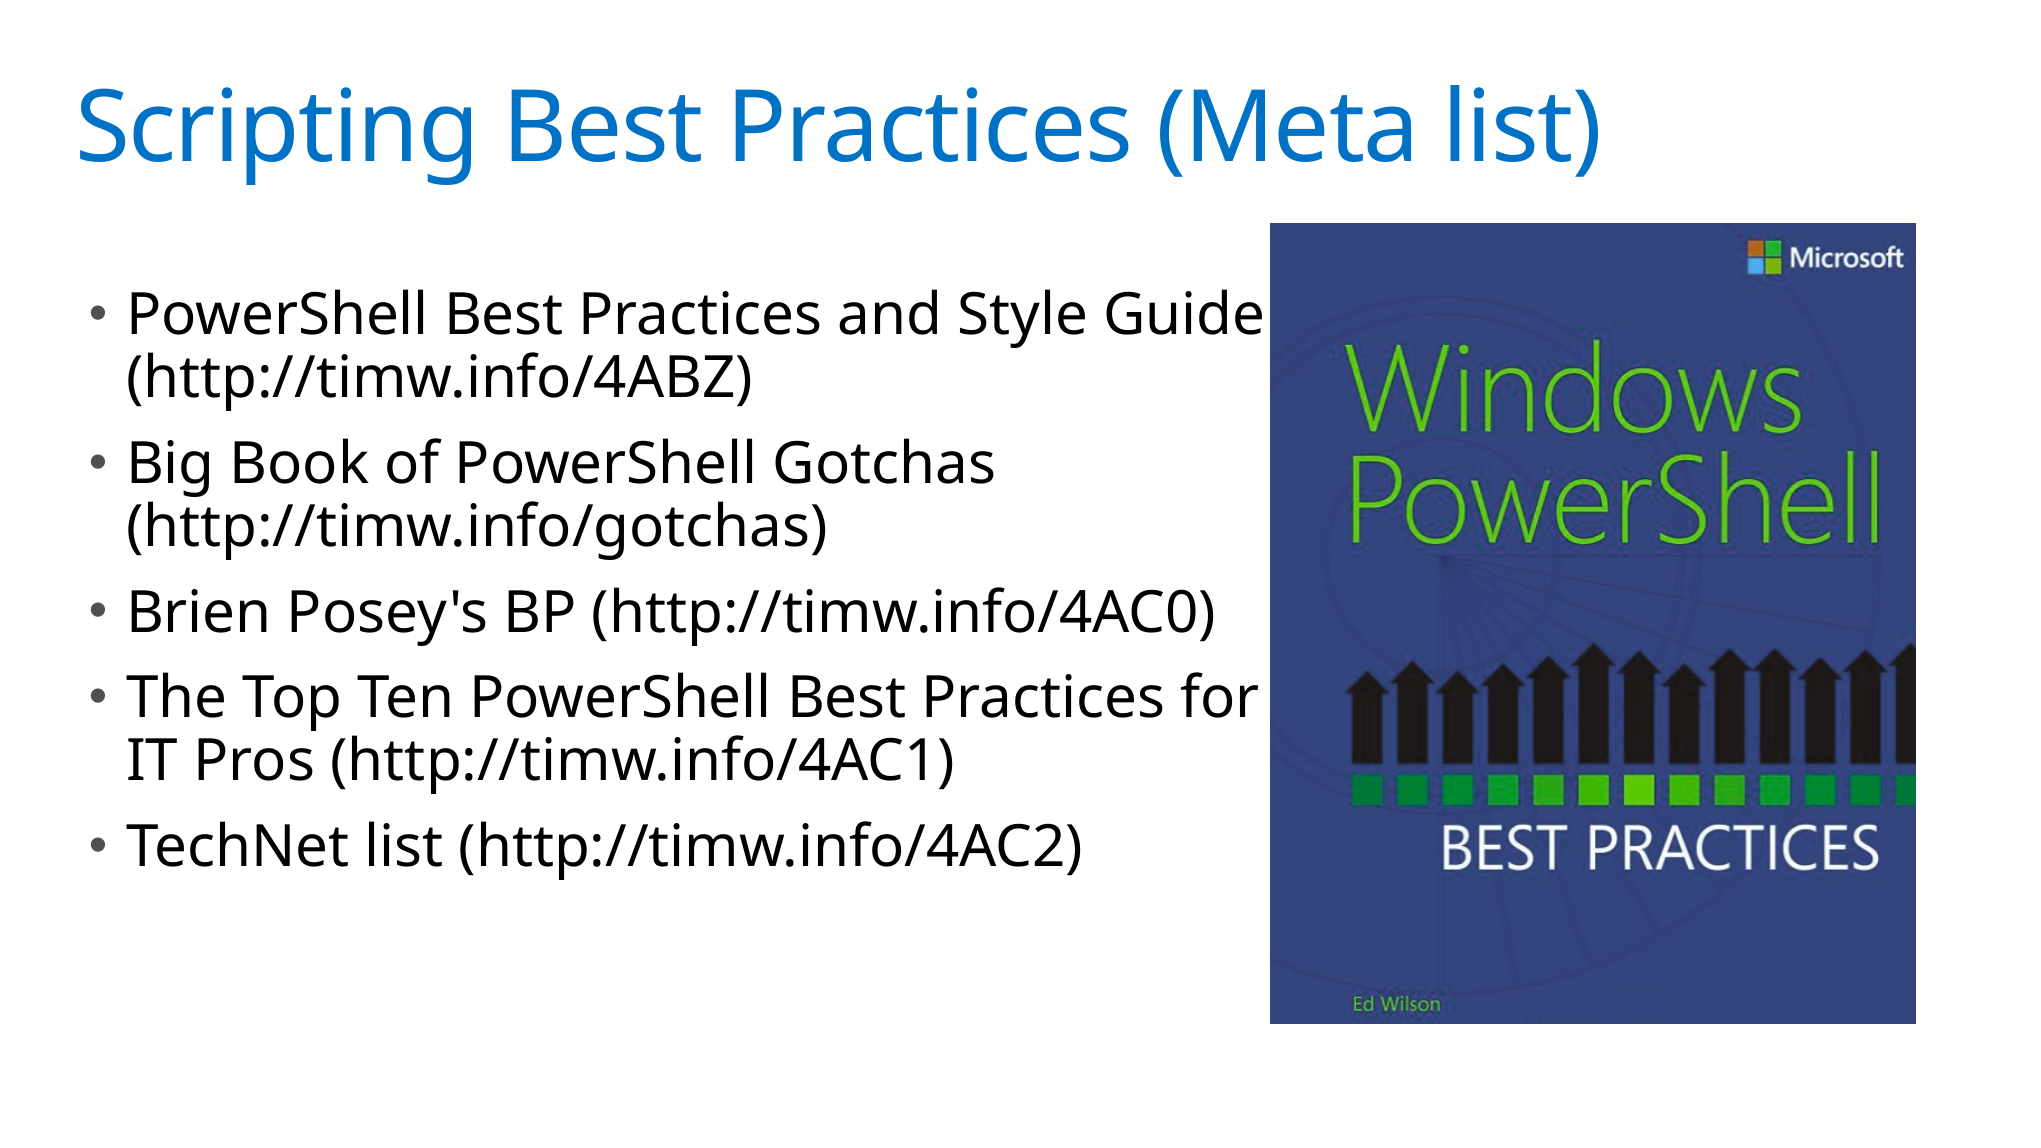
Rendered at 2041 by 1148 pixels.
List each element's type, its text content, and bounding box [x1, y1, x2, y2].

title Scripting Best Practices (Meta list) [60, 60, 1980, 210]
list PowerShell Best Practices and Style Guide (http://timw.info/4ABZ) Big Book of PowerShell Gotchas (http://timw.info/gotchas) Brien Posey's BP (http://timw.info/4AC0) The Top Ten PowerShell Best Practices for IT Pros (http://timw.info/4AC1) TechNet list (http://timw.info/4AC2) [73, 269, 1321, 1103]
picture [1269, 223, 1917, 1024]
